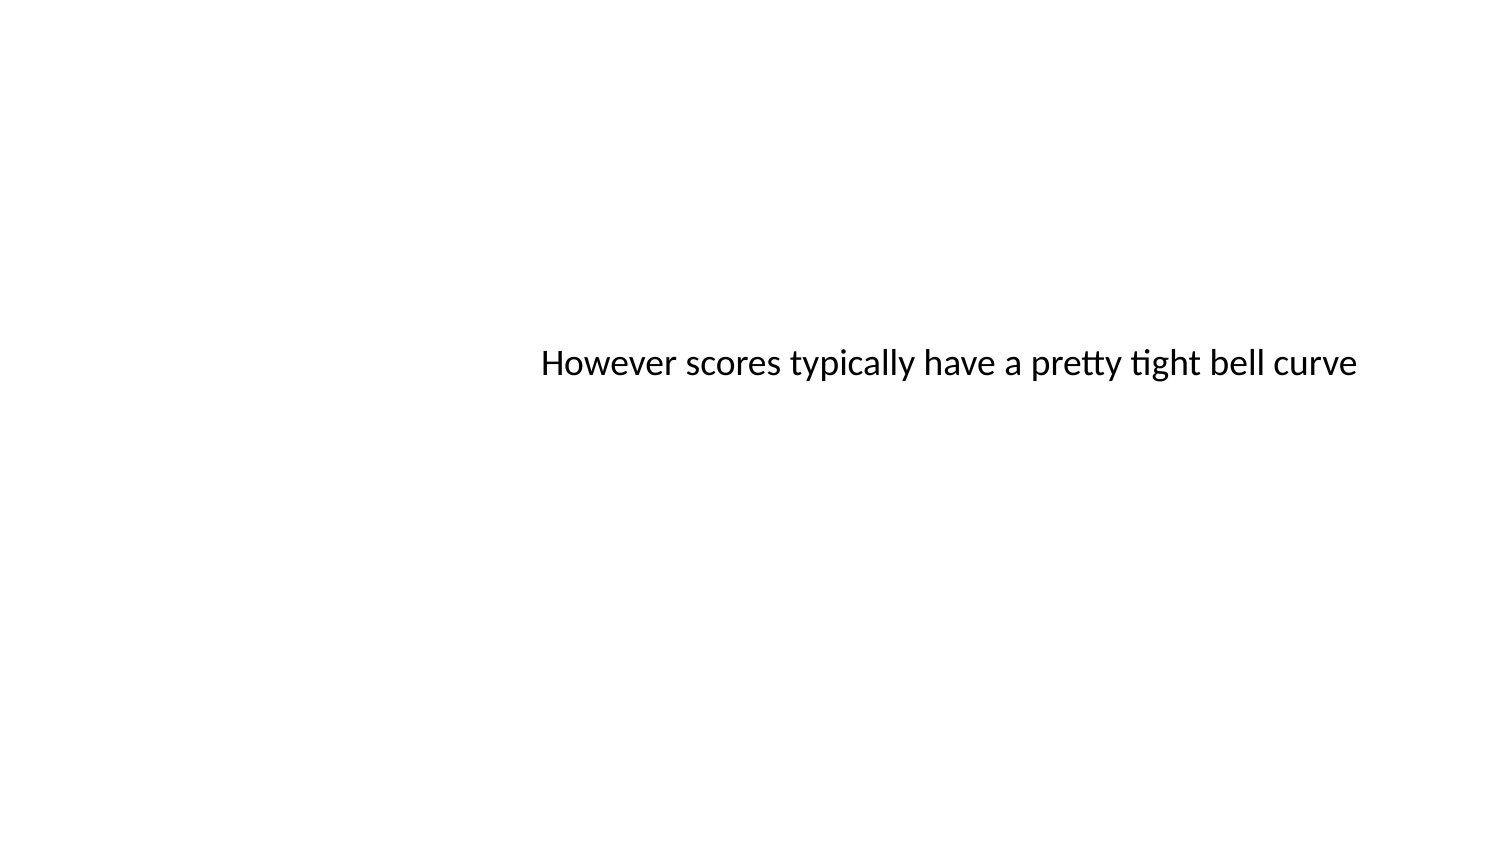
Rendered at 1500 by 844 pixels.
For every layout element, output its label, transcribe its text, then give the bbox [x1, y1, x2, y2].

text_box However scores typically have a pretty tight bell curve [526, 331, 1374, 391]
